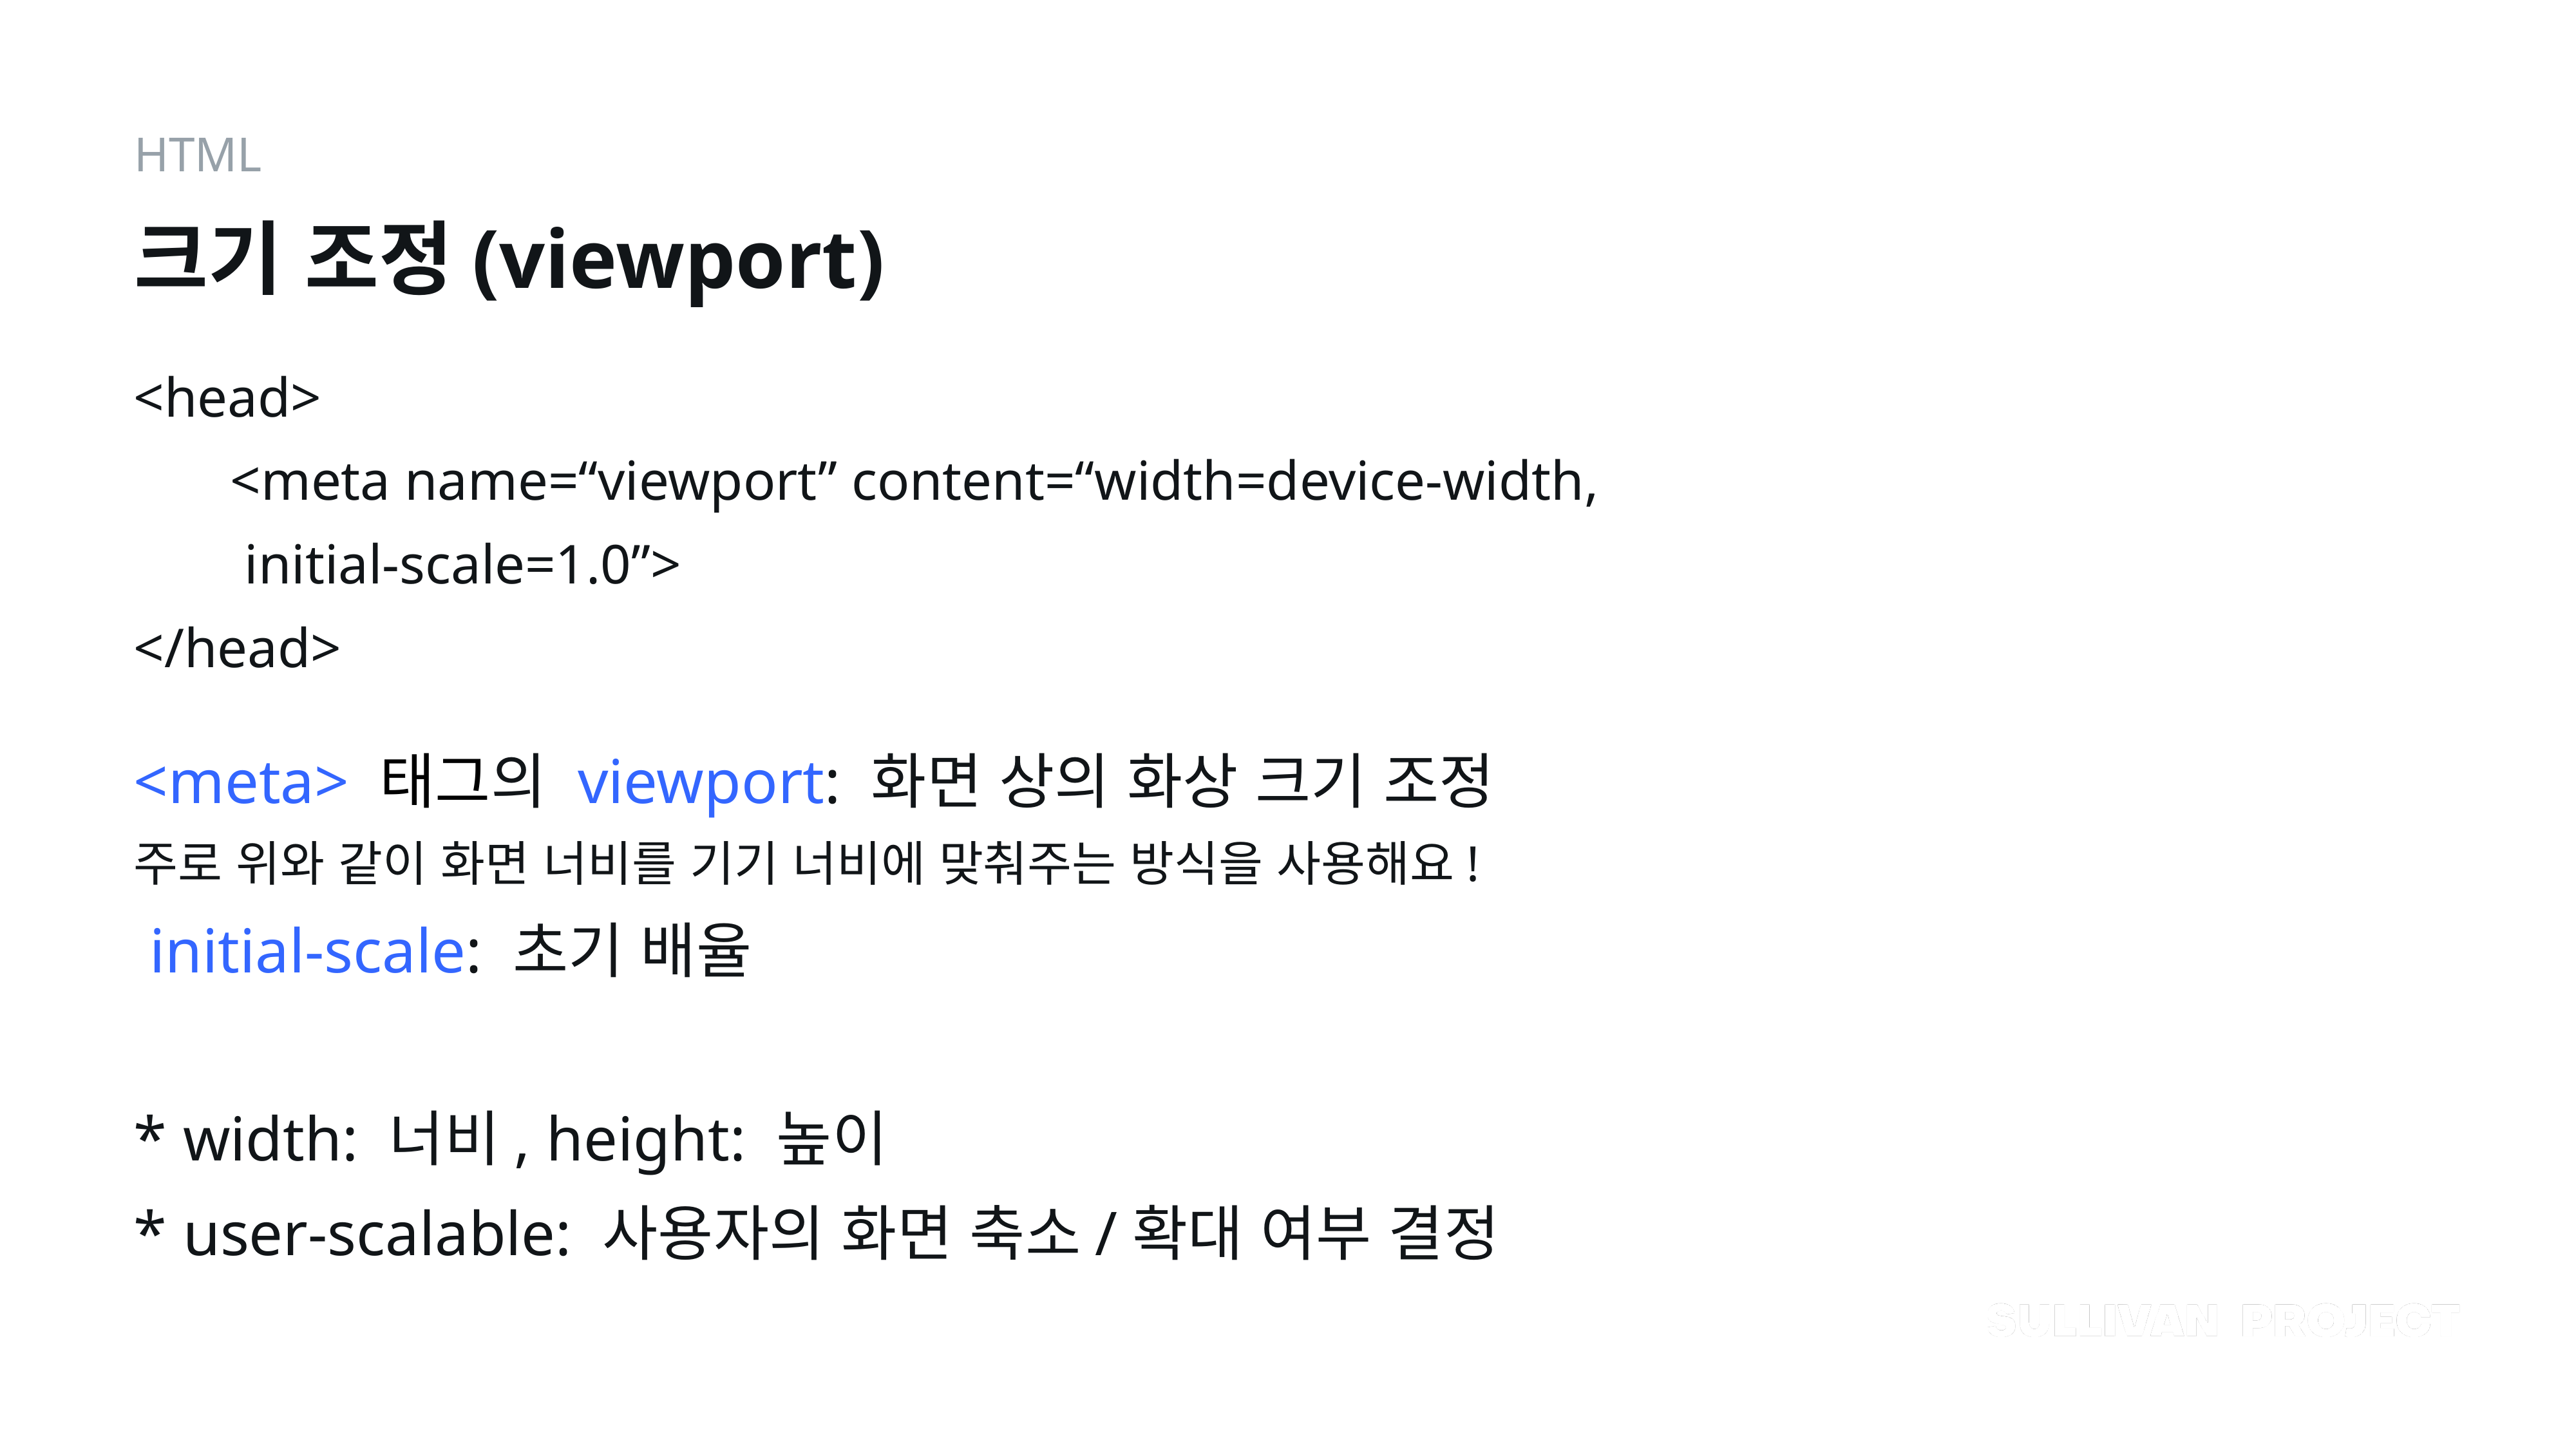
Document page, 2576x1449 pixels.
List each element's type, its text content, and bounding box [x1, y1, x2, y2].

text_box <head> <meta name=“viewport” content=“width=device-width, initial-scale=1.0”> </head> [128, 338, 1926, 684]
text_box 크기 조정(viewport) [129, 202, 1242, 310]
text_box HTML [128, 119, 694, 187]
picture [1987, 1297, 2465, 1338]
text_box <meta> 태그의 viewport: 화면 상의 화상 크기 조정 주로 위와 같이 화면 너비를 기기 너비에 맞춰주는 방식을 사용해요! initial-scale: 초기 배율 * width: 너비, height: 높이 * user-scalable: 사용자의 화면 축소/확대 여부 결정 [128, 715, 1969, 1273]
